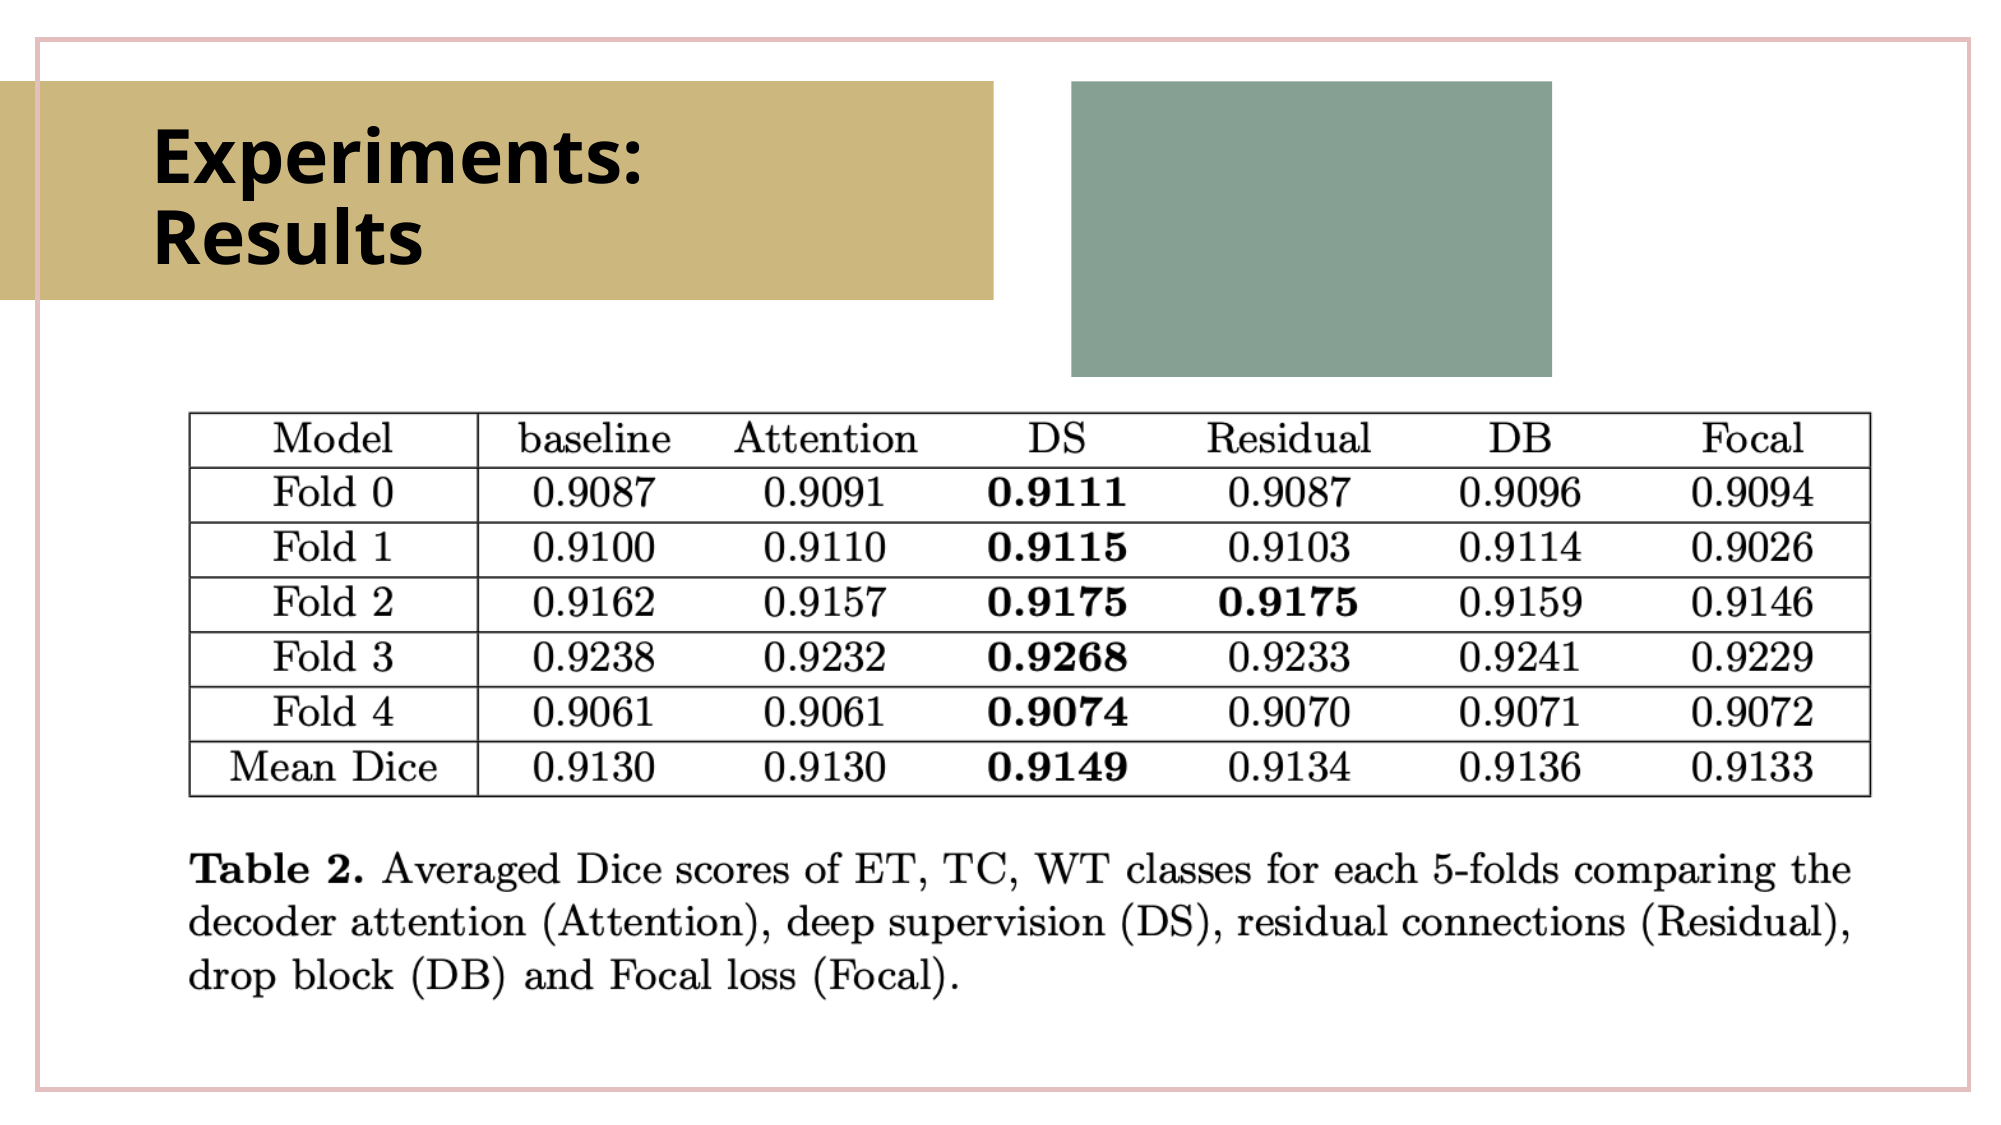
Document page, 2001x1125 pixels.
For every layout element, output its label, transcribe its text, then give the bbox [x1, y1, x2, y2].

title Experiments: Results [136, 111, 912, 377]
picture [136, 377, 1935, 1062]
